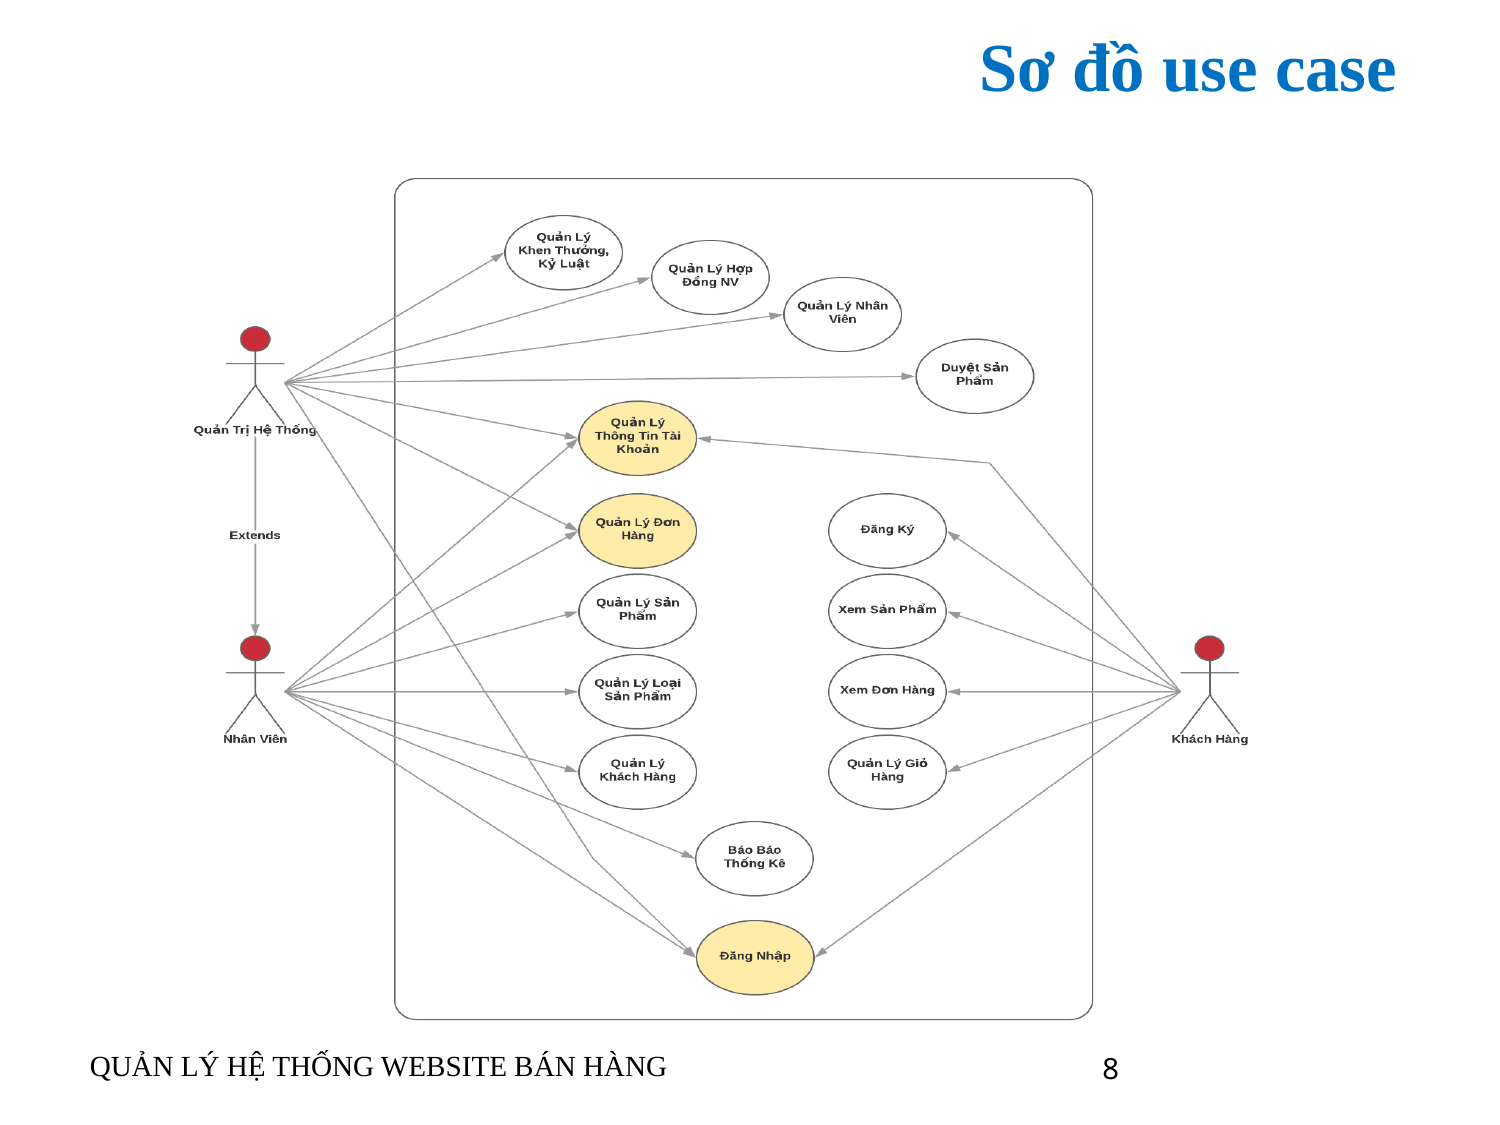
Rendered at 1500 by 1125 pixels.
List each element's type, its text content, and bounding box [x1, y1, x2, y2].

slide_number 8 [1087, 1042, 1438, 1103]
title Sơ đồ use case [80, 24, 1413, 163]
footer QUẢN LÝ HỆ THỐNG WEBSITE BÁN HÀNG [75, 1040, 1075, 1100]
picture [137, 172, 1313, 1030]
